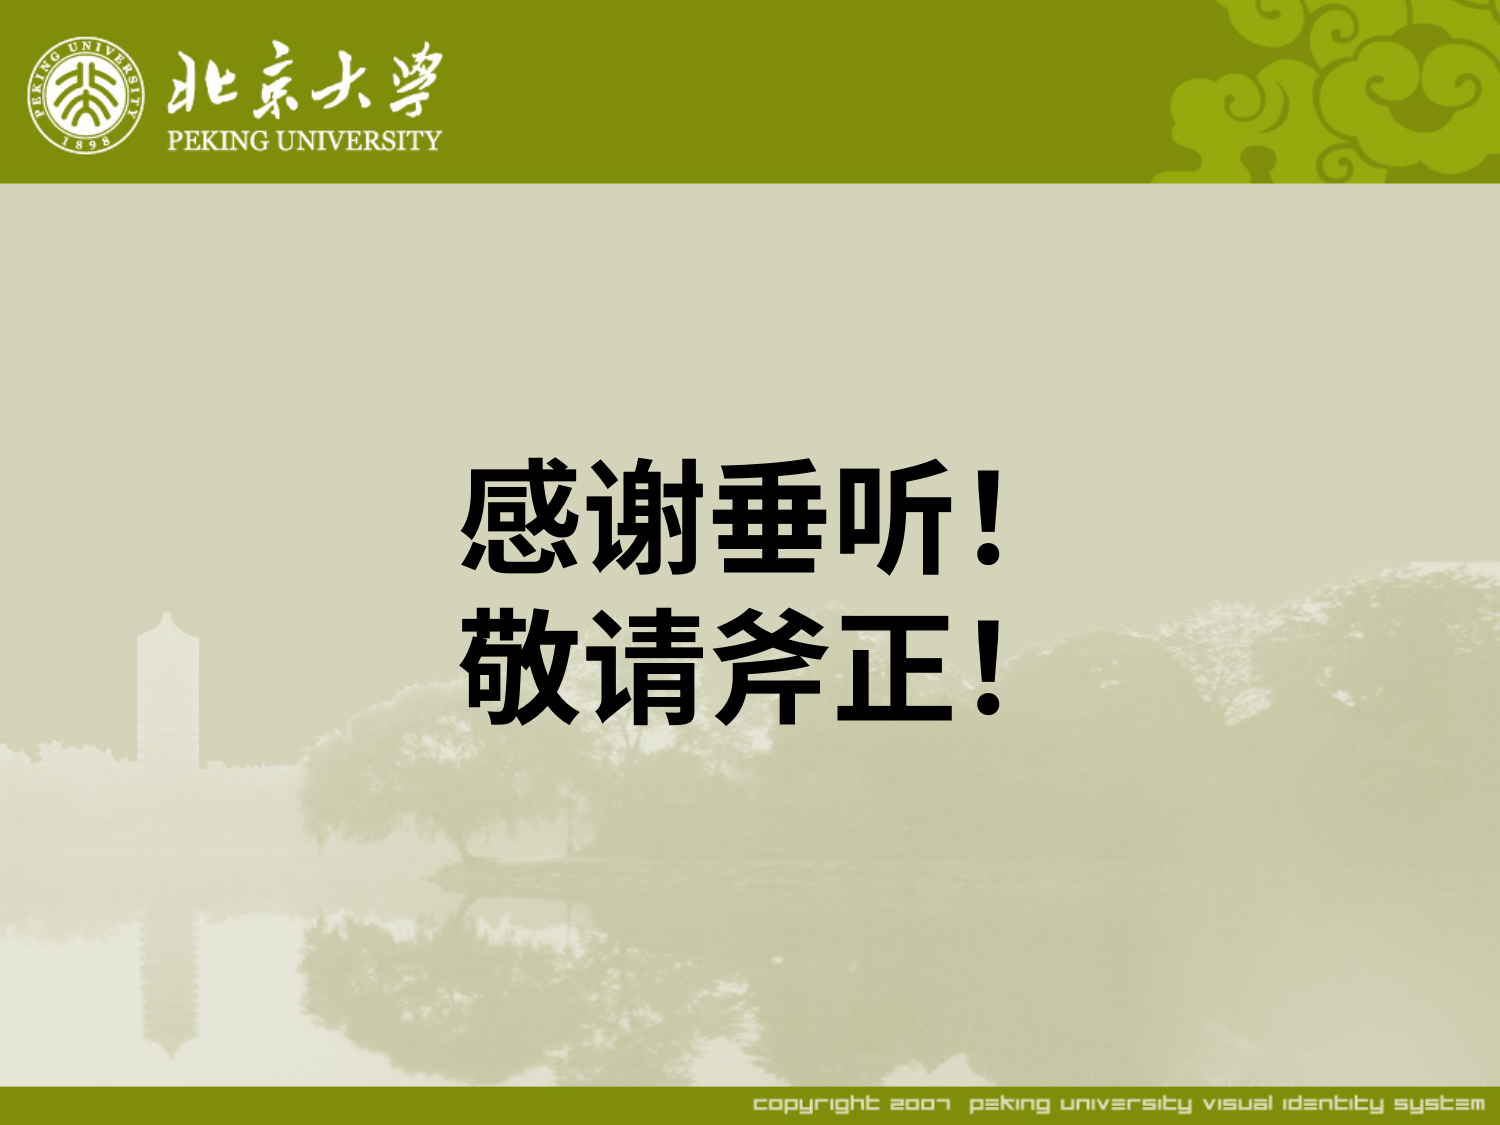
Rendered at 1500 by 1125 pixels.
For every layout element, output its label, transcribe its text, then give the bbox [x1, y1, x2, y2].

text_box 感谢垂听！ 敬请斧正！ [442, 432, 1140, 748]
picture [0, 0, 1500, 1125]
